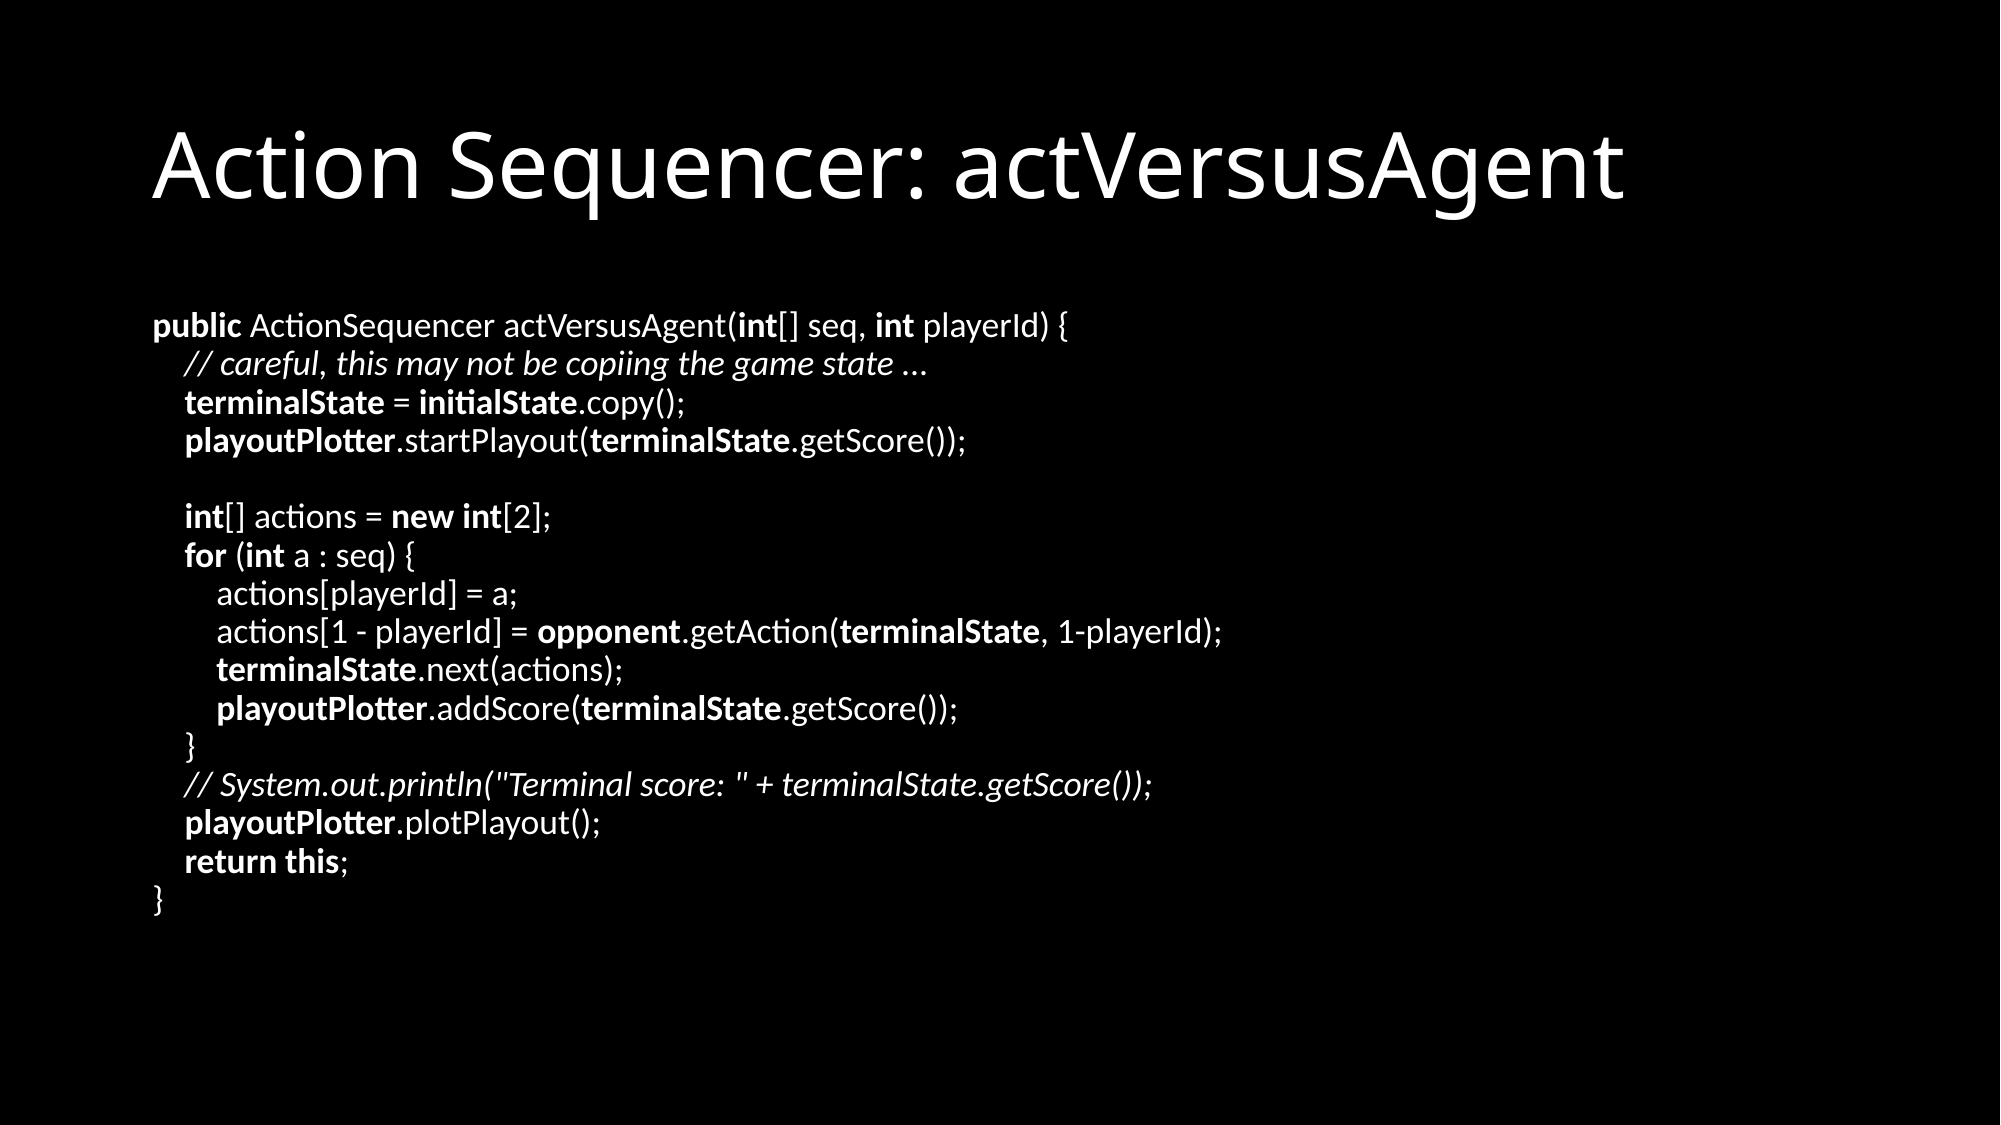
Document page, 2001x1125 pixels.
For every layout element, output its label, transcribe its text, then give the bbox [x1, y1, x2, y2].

title Action Sequencer: actVersusAgent [137, 59, 1863, 278]
list public ActionSequencer actVersusAgent(int[] seq, int playerId) { // careful, this may not be copiing the game state ... terminalState = initialState.copy(); playoutPlotter.startPlayout(terminalState.getScore()); int[] actions = new int[2]; for (int a : seq) { actions[playerId] = a; actions[1 - playerId] = opponent.getAction(terminalState, 1-playerId); terminalState.next(actions); playoutPlotter.addScore(terminalState.getScore()); } // System.out.println("Terminal score: " + terminalState.getScore()); playoutPlotter.plotPlayout(); return this; } [137, 299, 1863, 1014]
